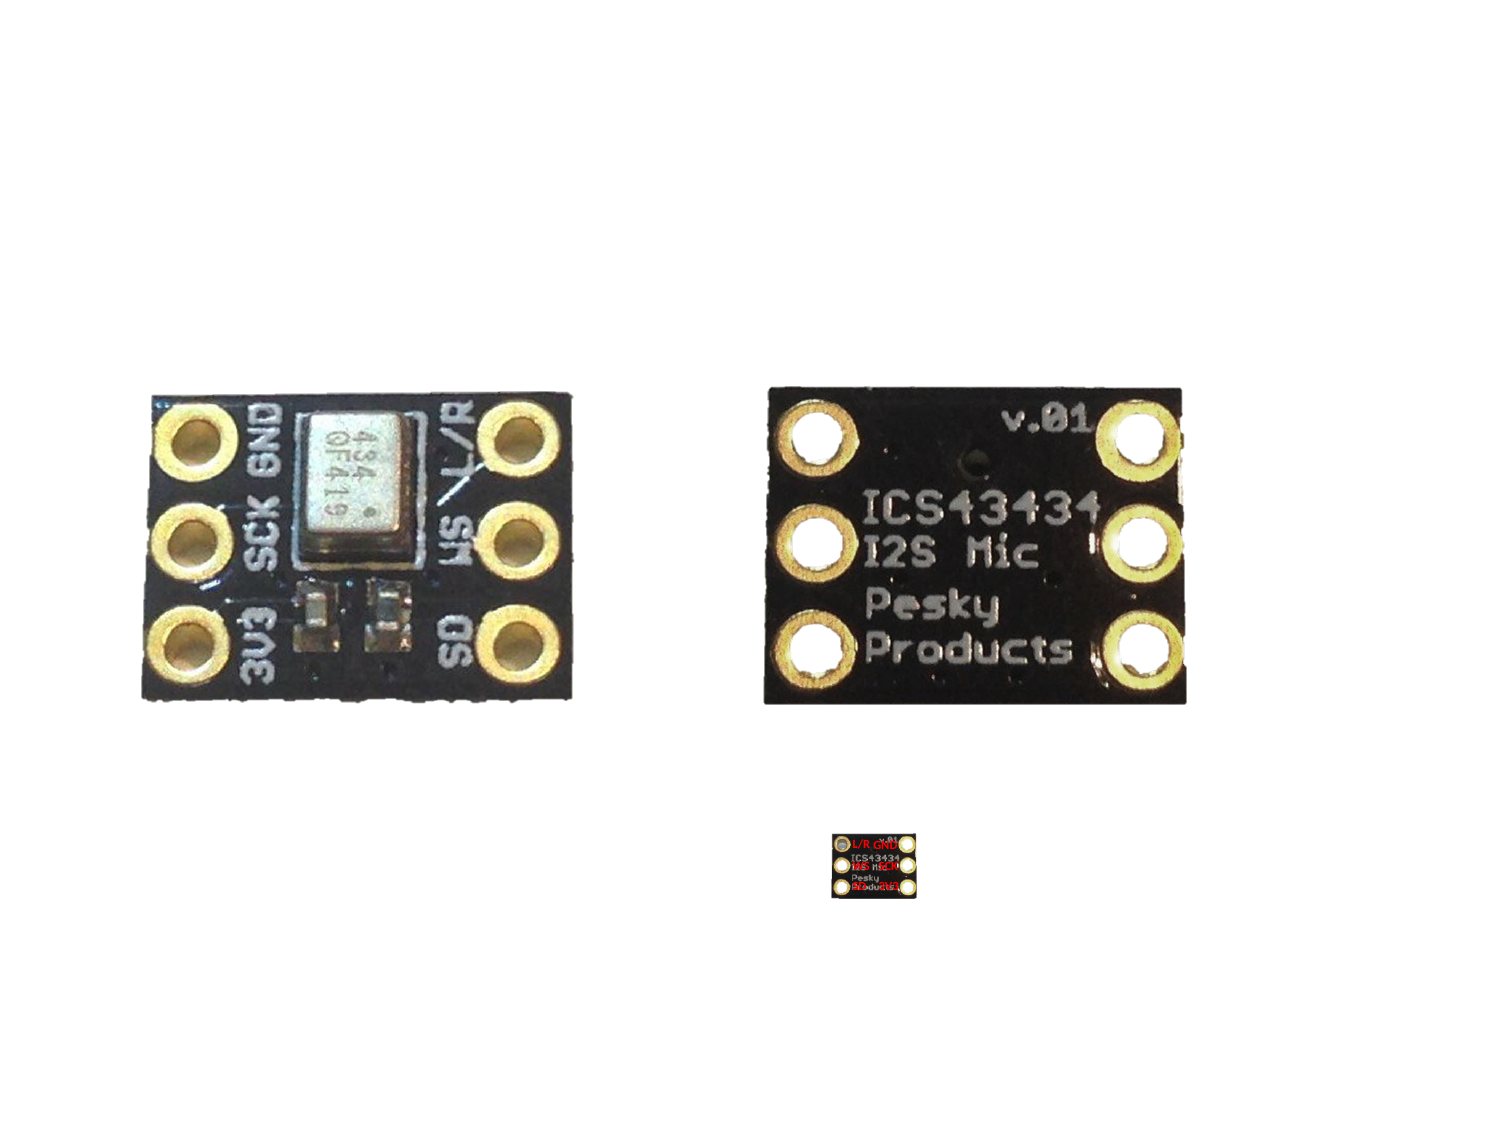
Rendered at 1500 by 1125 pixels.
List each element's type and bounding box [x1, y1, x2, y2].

picture [762, 380, 1188, 708]
text_box [830, 828, 917, 902]
picture [79, 349, 625, 789]
